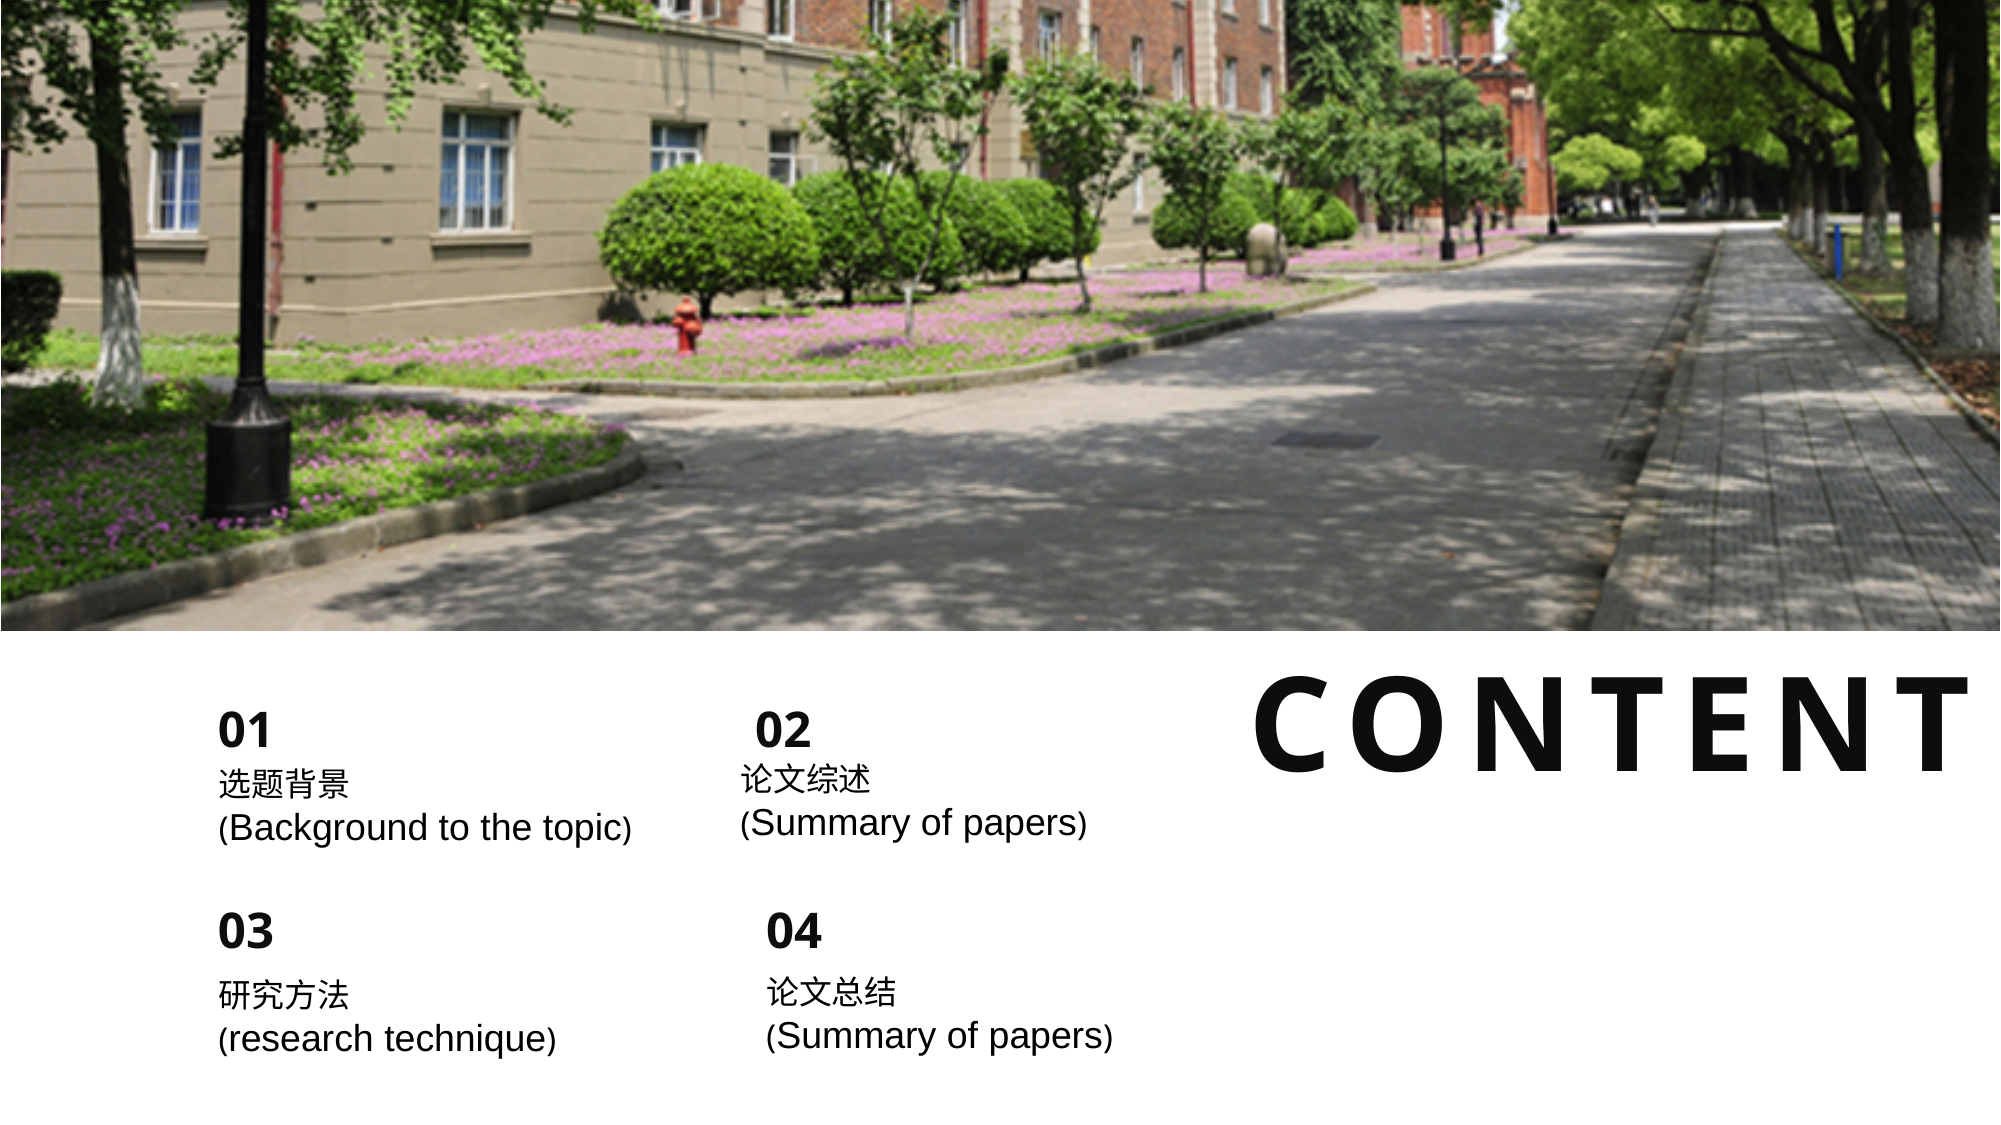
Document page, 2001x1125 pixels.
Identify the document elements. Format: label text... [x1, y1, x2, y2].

text_box 03 [203, 891, 290, 966]
text_box CONTENT [1233, 632, 1987, 805]
text_box 01 [203, 690, 290, 765]
text_box 04 [751, 891, 838, 966]
text_box 论文总结 (Summary of papers) [751, 964, 1128, 1064]
text_box 研究方法 (research technique) [203, 967, 572, 1067]
text_box [0, 0, 2000, 1125]
picture [1, 0, 2000, 631]
text_box 论文综述 (Summary of papers) [725, 750, 1102, 850]
text_box 选题背景 (Background to the topic) [204, 756, 647, 856]
text_box 02 [740, 690, 827, 765]
